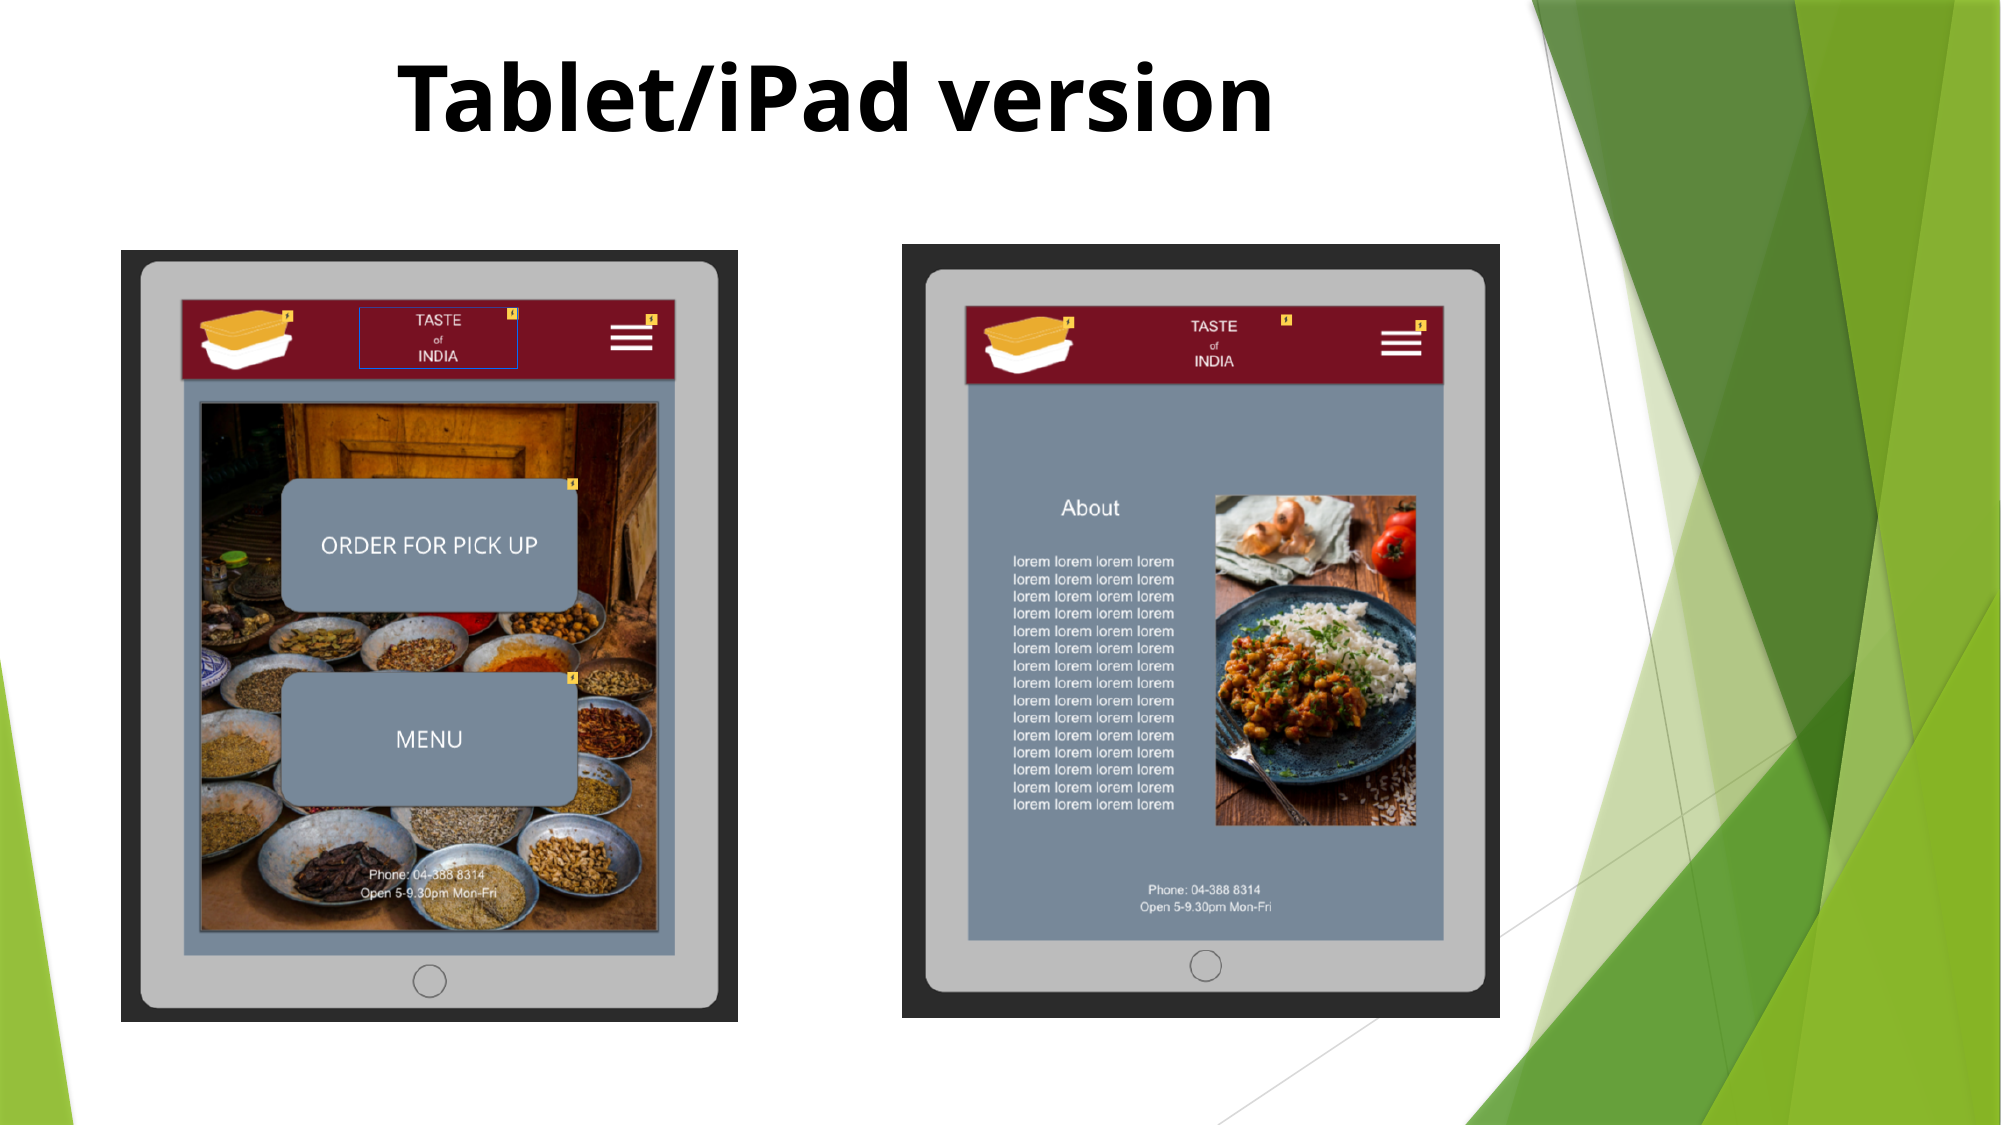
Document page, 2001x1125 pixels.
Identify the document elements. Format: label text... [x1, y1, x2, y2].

picture [120, 250, 738, 1022]
text_box Tablet/iPad version [381, 32, 1293, 158]
picture [901, 243, 1501, 1019]
